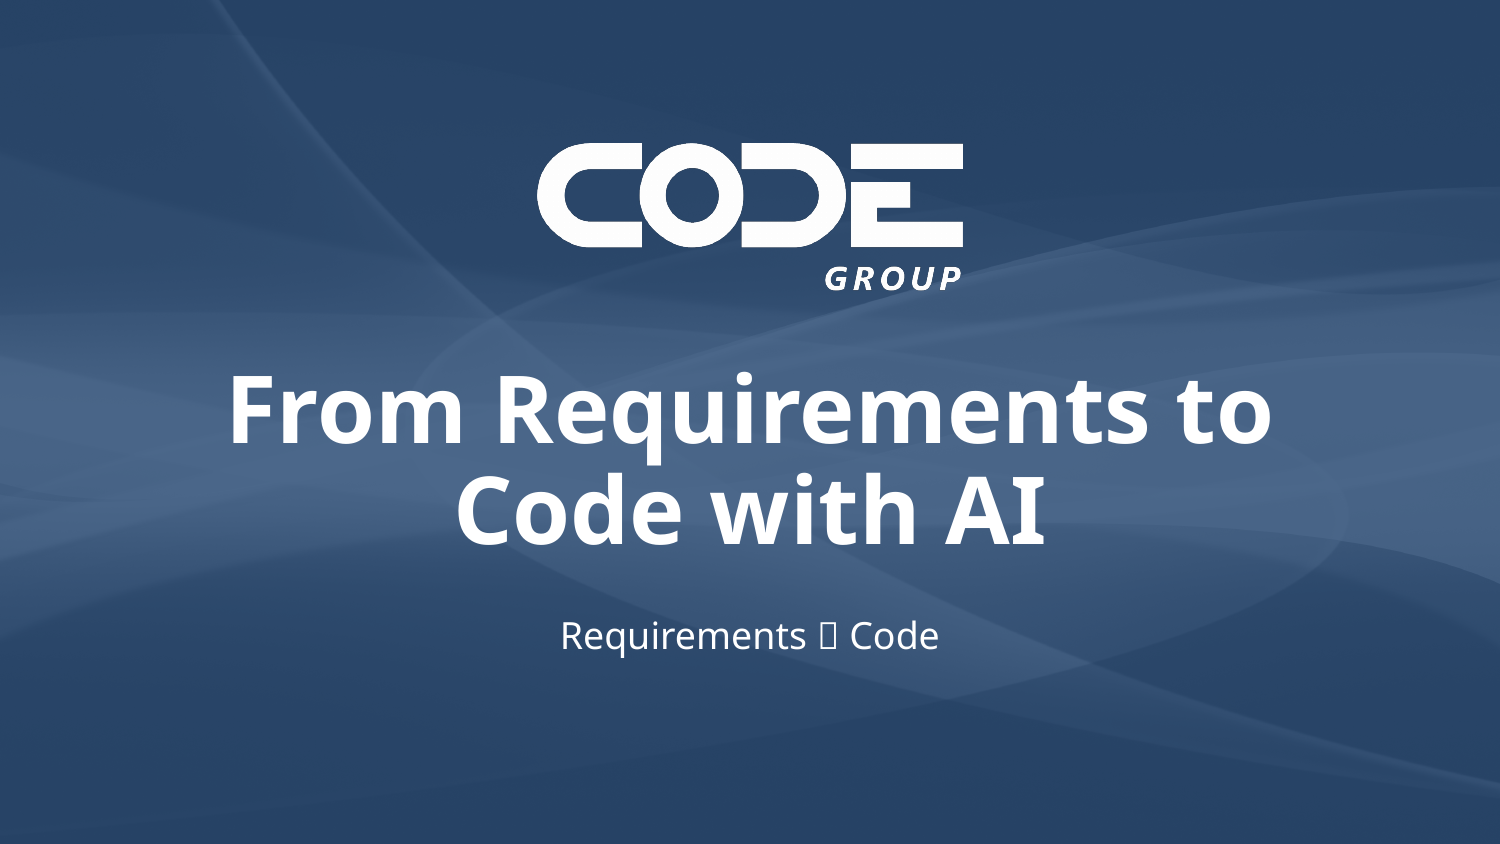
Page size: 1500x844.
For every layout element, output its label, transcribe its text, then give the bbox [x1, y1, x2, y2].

title From Requirements to Code with AI [187, 339, 1313, 573]
subtitle Requirements  Code [187, 609, 1313, 773]
picture [537, 143, 963, 297]
